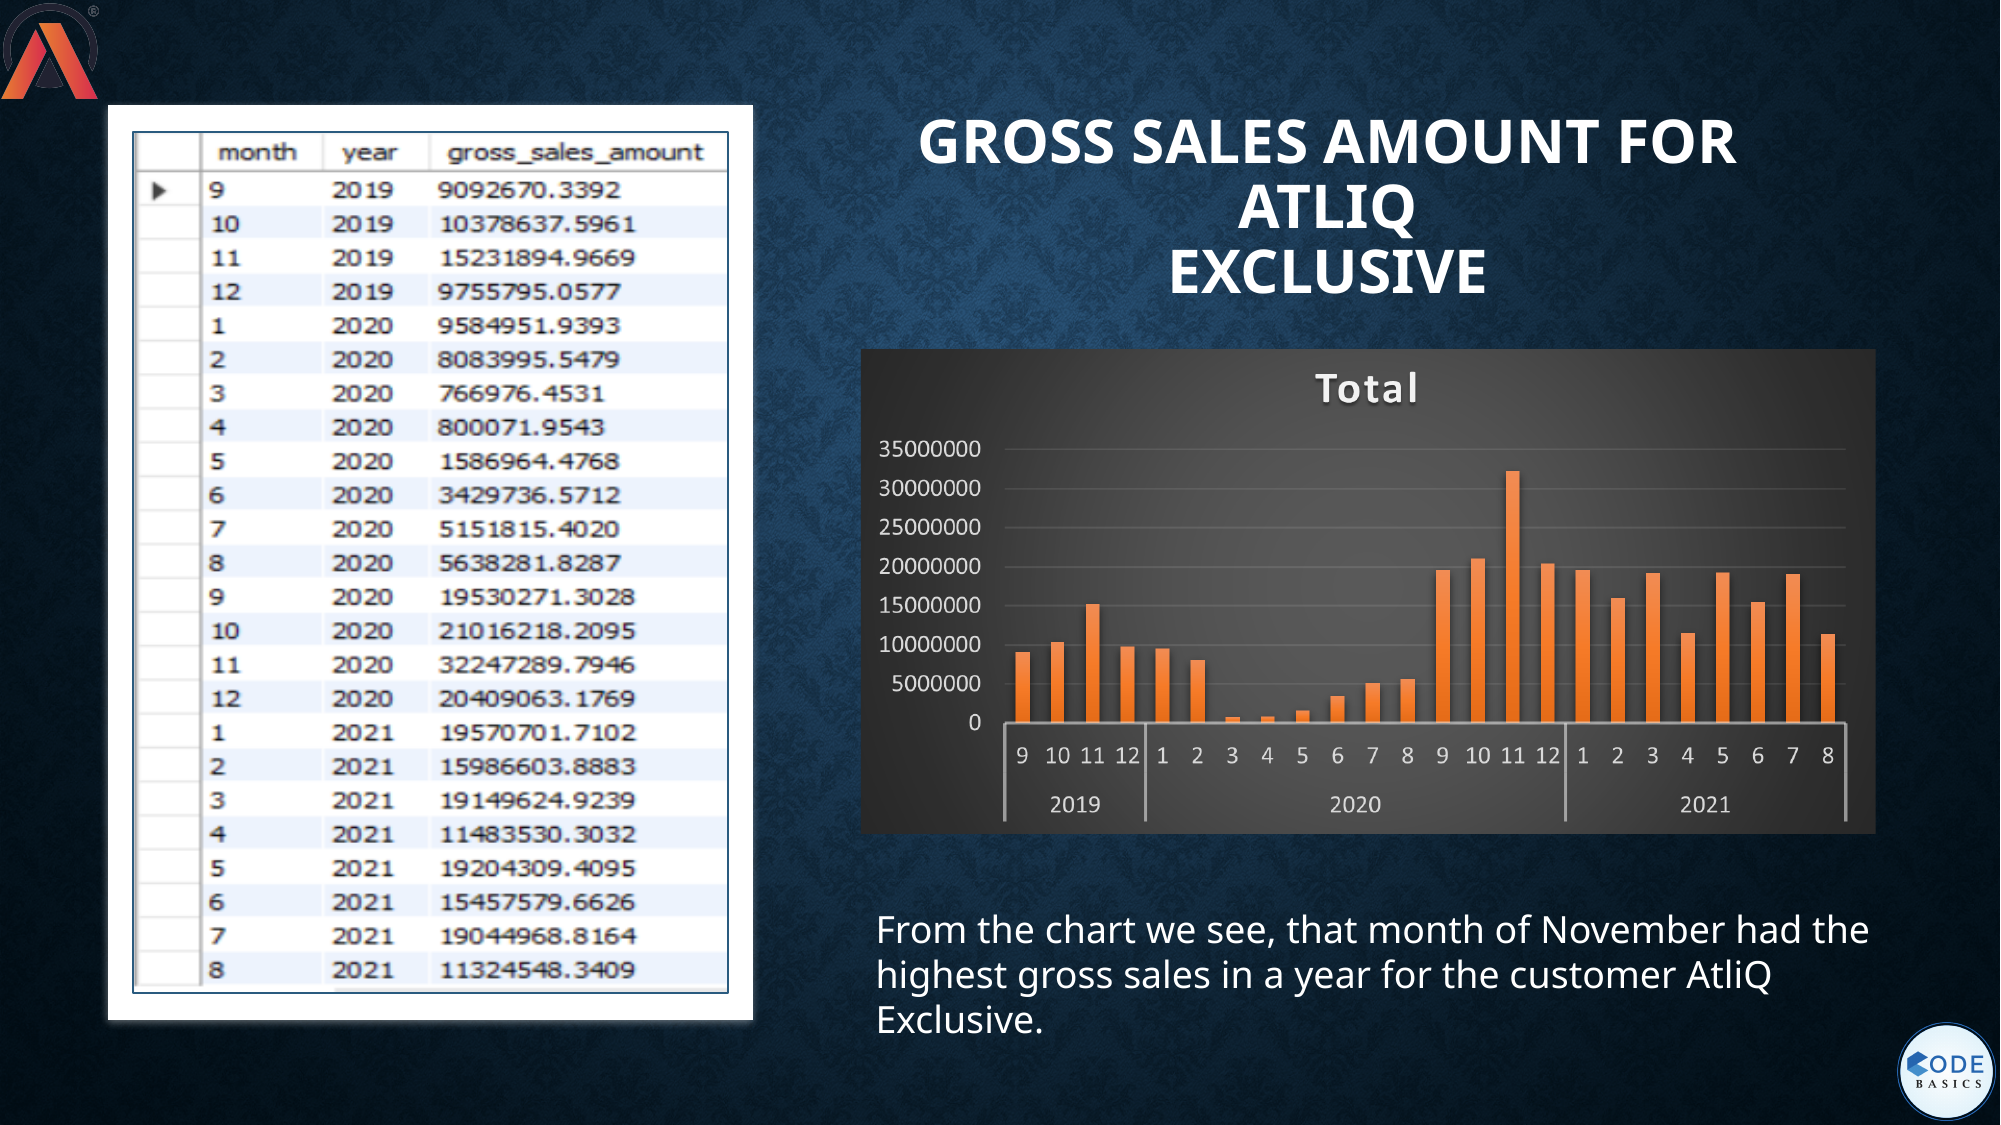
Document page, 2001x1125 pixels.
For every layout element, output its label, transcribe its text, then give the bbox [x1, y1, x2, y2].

picture [1892, 1017, 2000, 1125]
picture [132, 131, 729, 994]
title Gross sales amount for Atliq Exclusive [808, 99, 1849, 318]
text_box [0, 0, 2000, 1125]
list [860, 349, 1877, 835]
text_box From the chart we see, that month of November had the highest gross sales in a year for the customer AtliQ Exclusive. [860, 898, 1901, 1049]
text_box [122, 119, 739, 1006]
picture [0, 0, 102, 101]
